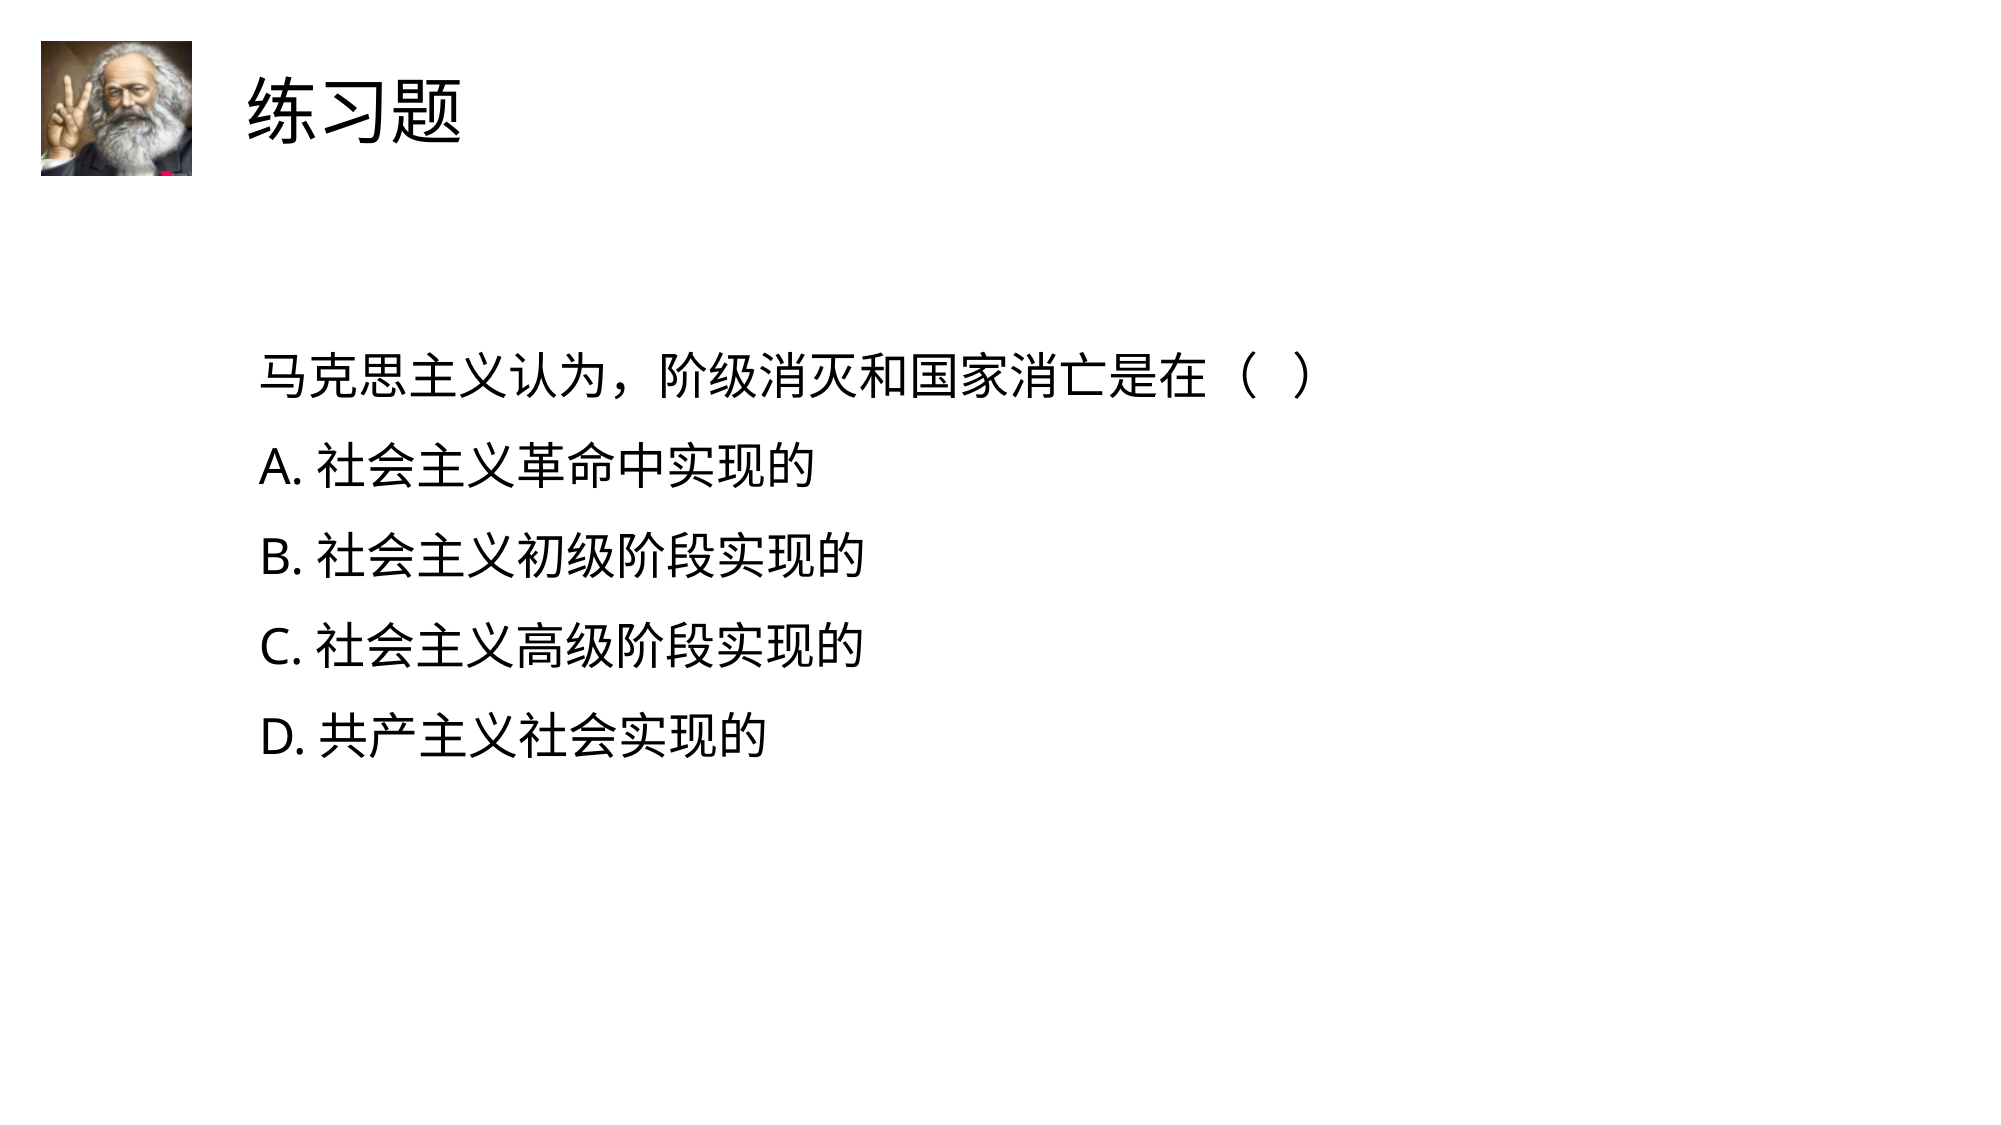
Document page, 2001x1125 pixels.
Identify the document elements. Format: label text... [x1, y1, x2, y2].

picture [41, 41, 192, 176]
text_box 马克思主义认为，阶级消灭和国家消亡是在（ ） A.社会主义革命中实现的 B.社会主义初级阶段实现的 C.社会主义高级阶段实现的 D.共产主义社会实现的 [243, 307, 1467, 773]
